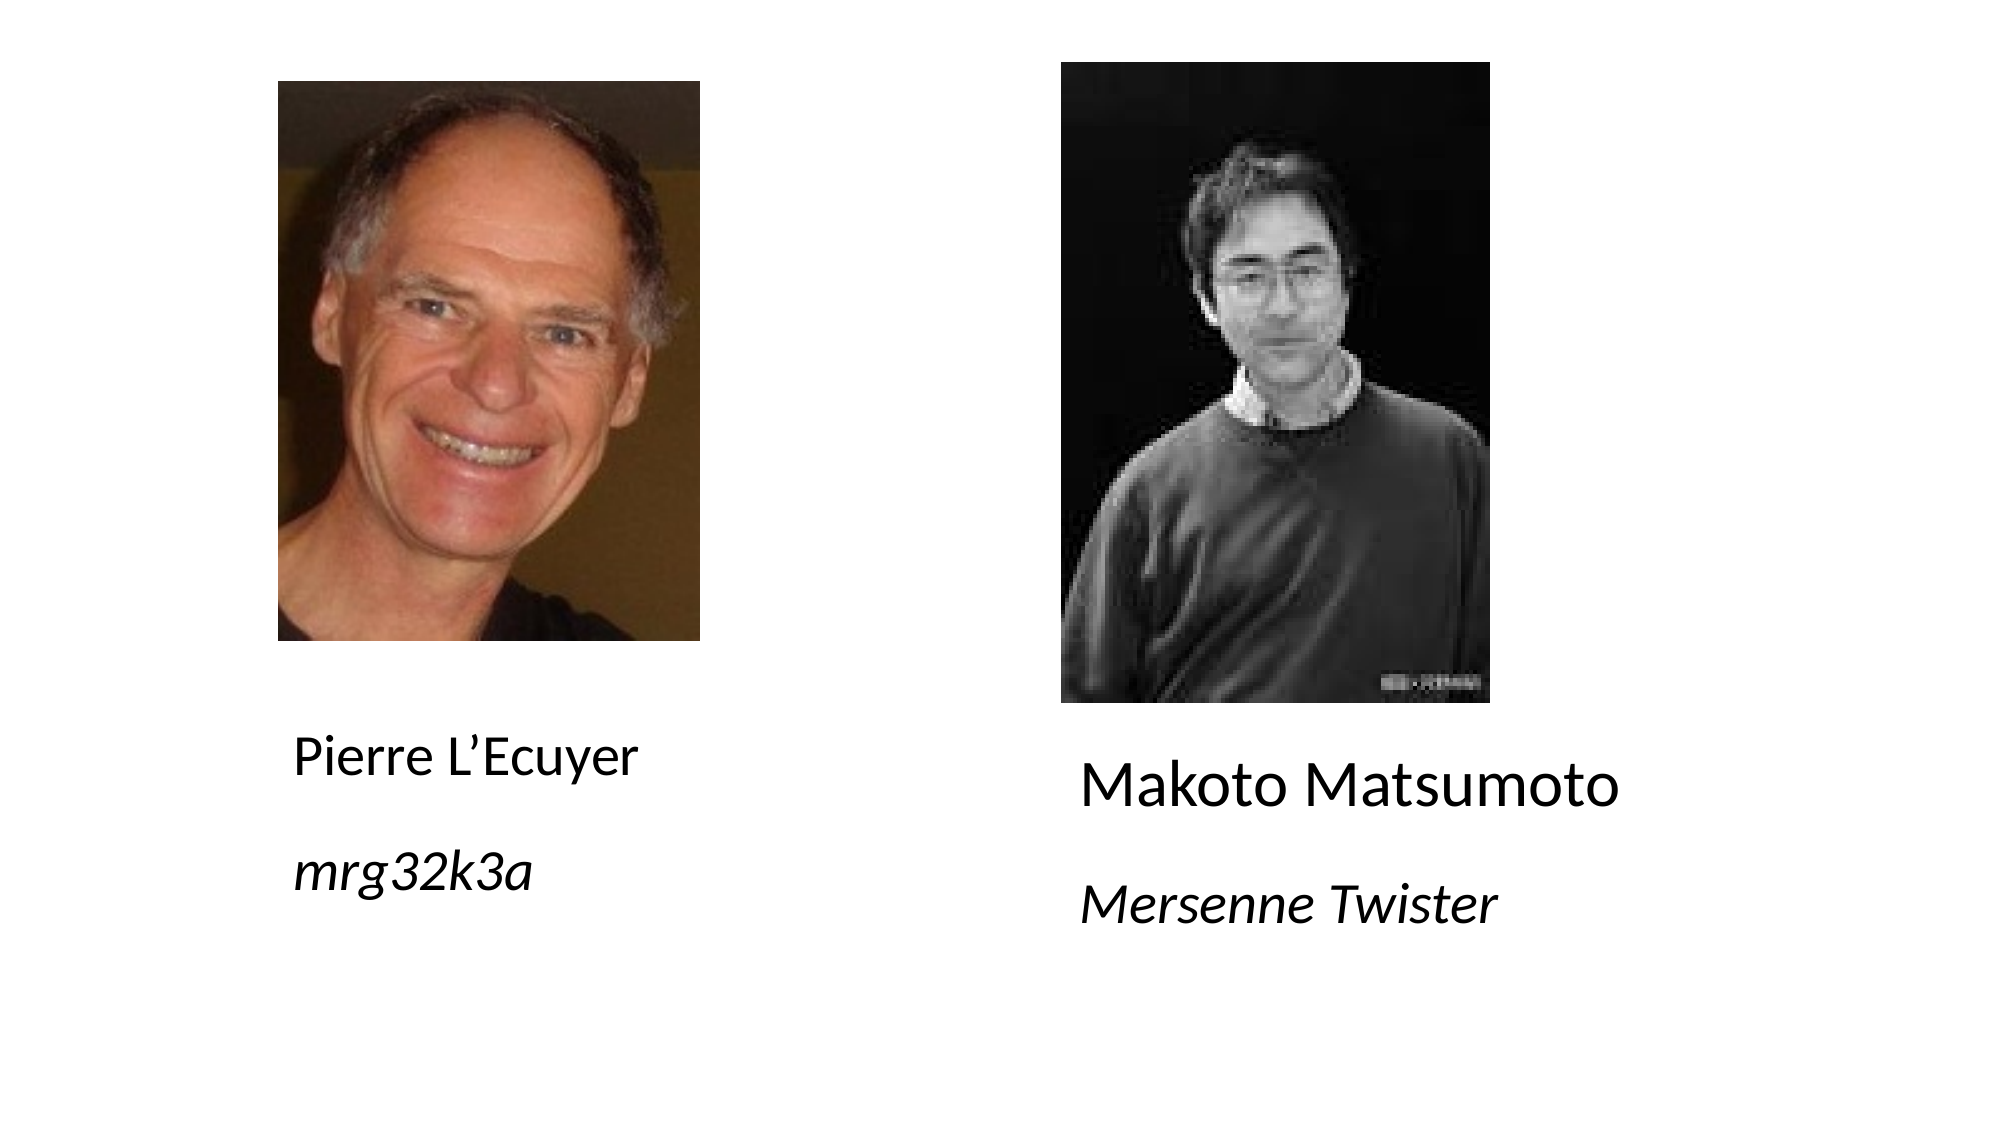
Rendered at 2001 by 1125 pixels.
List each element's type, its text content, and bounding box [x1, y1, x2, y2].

text_box Makoto Matsumoto Mersenne Twister [1065, 732, 1637, 942]
picture [1061, 62, 1490, 703]
text_box Pierre L’Ecuyer mrg32k3a [278, 664, 668, 910]
picture [278, 81, 700, 641]
